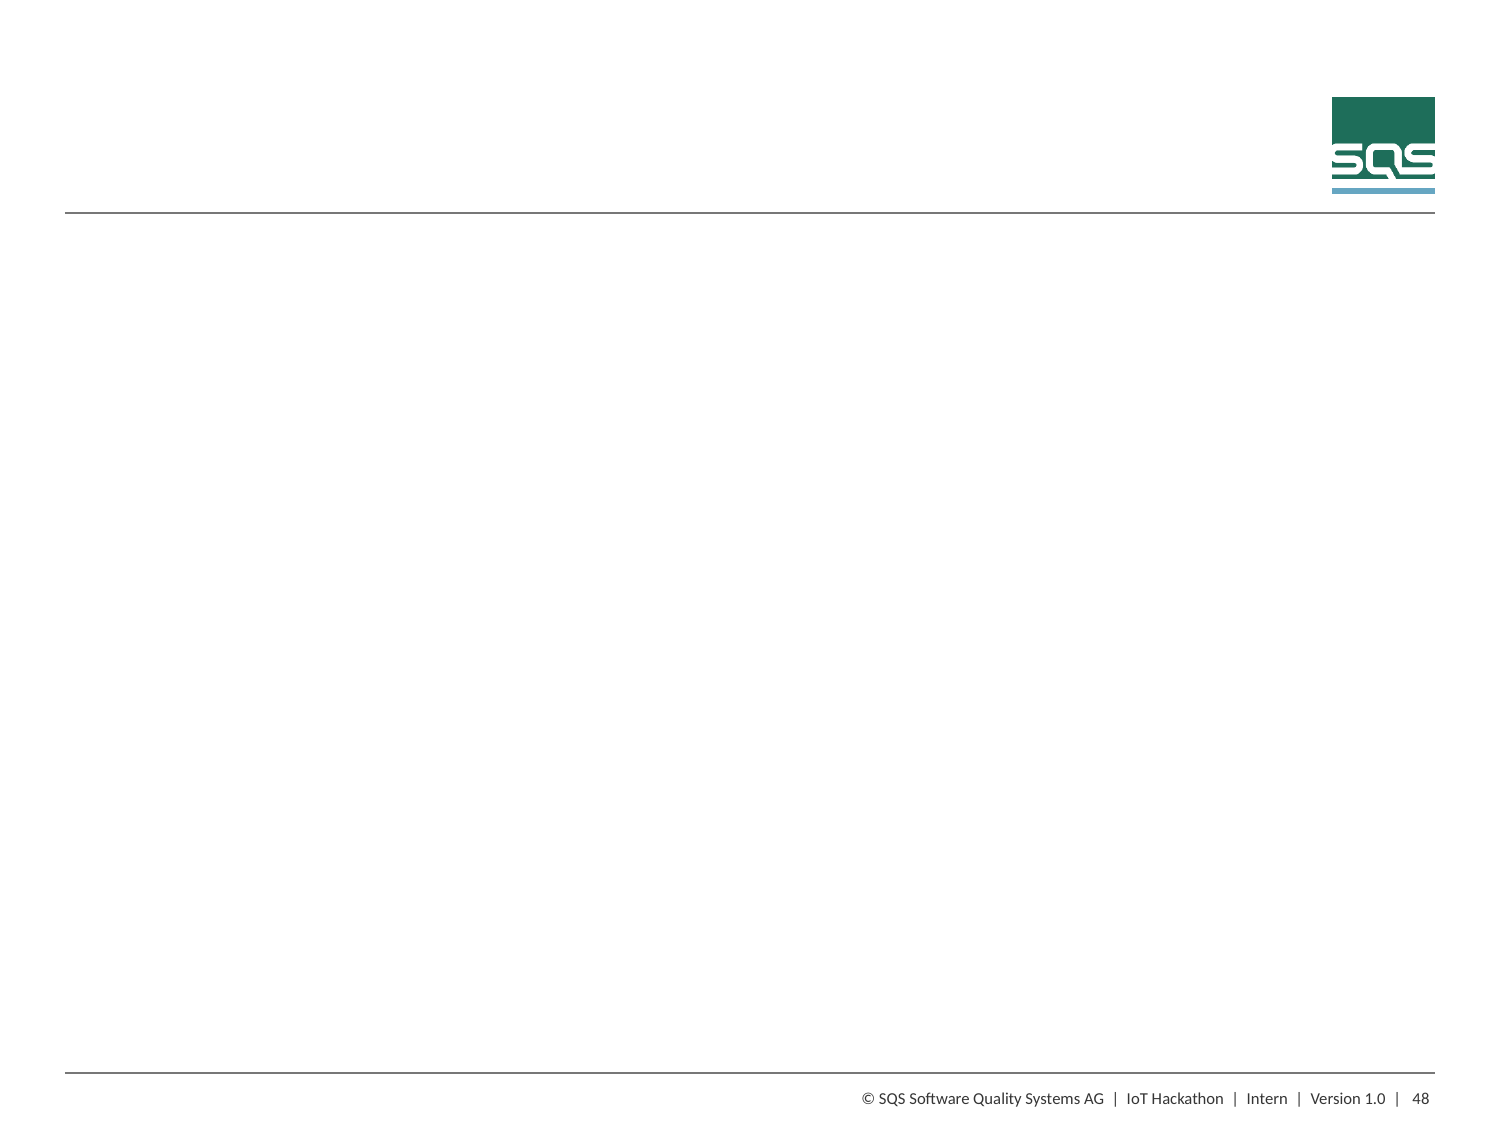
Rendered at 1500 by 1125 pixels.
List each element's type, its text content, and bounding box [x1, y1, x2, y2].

picture [1332, 97, 1435, 194]
slide_number 48 [1406, 1089, 1436, 1111]
footer © SQS Software Quality Systems AG | IoT Hackathon | Intern | Version 1.0 | [64, 1089, 1406, 1112]
